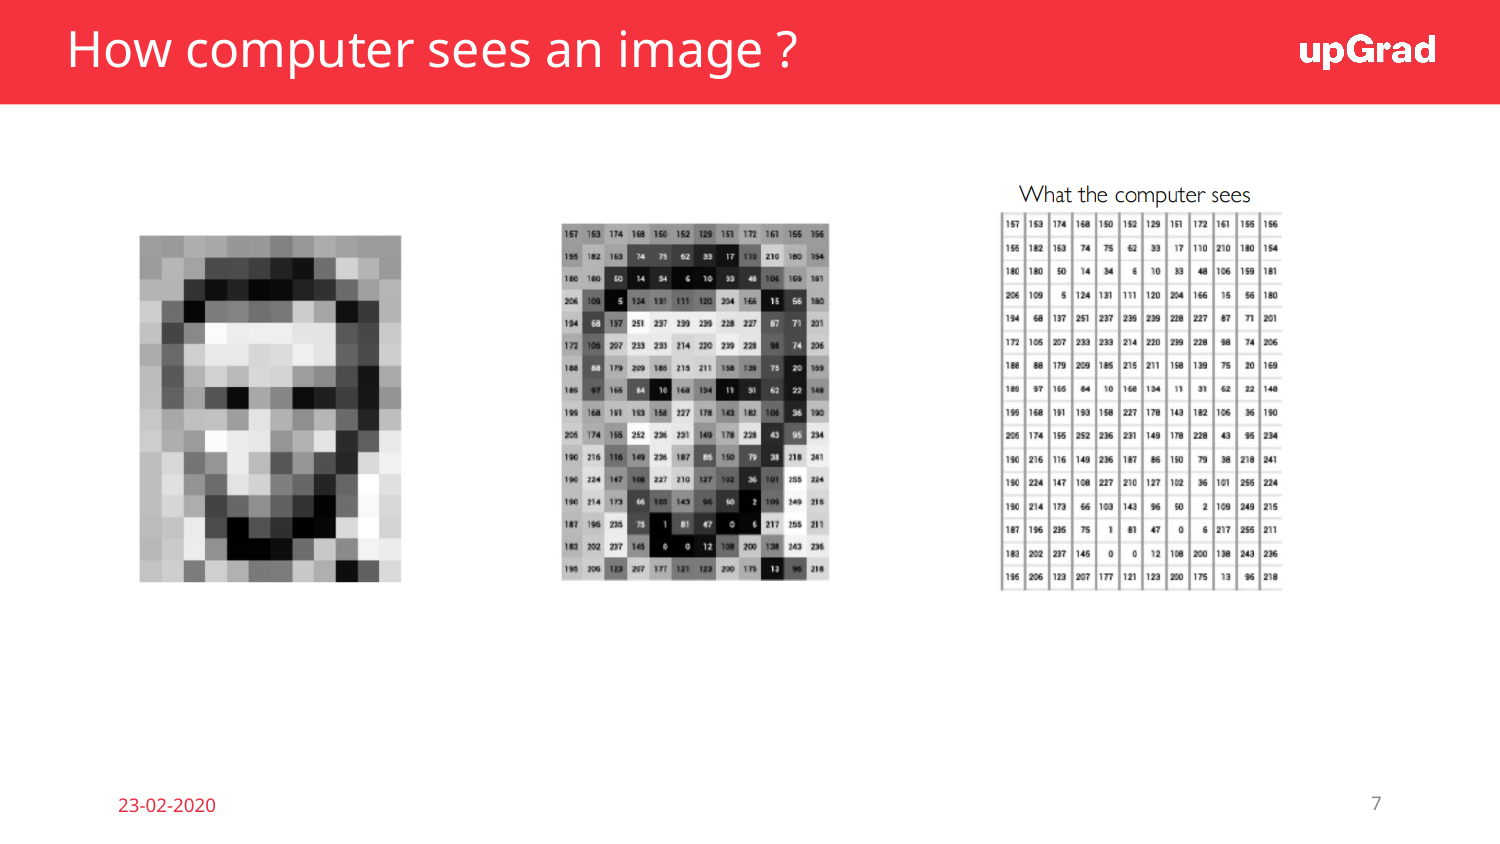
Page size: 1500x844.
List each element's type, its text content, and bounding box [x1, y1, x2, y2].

picture [552, 216, 842, 591]
picture [1300, 34, 1435, 70]
title How computer sees an image ? [51, 20, 1179, 83]
picture [129, 216, 415, 591]
slide_number ‹#› [1059, 782, 1397, 827]
picture [978, 175, 1295, 603]
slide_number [103, 782, 441, 827]
